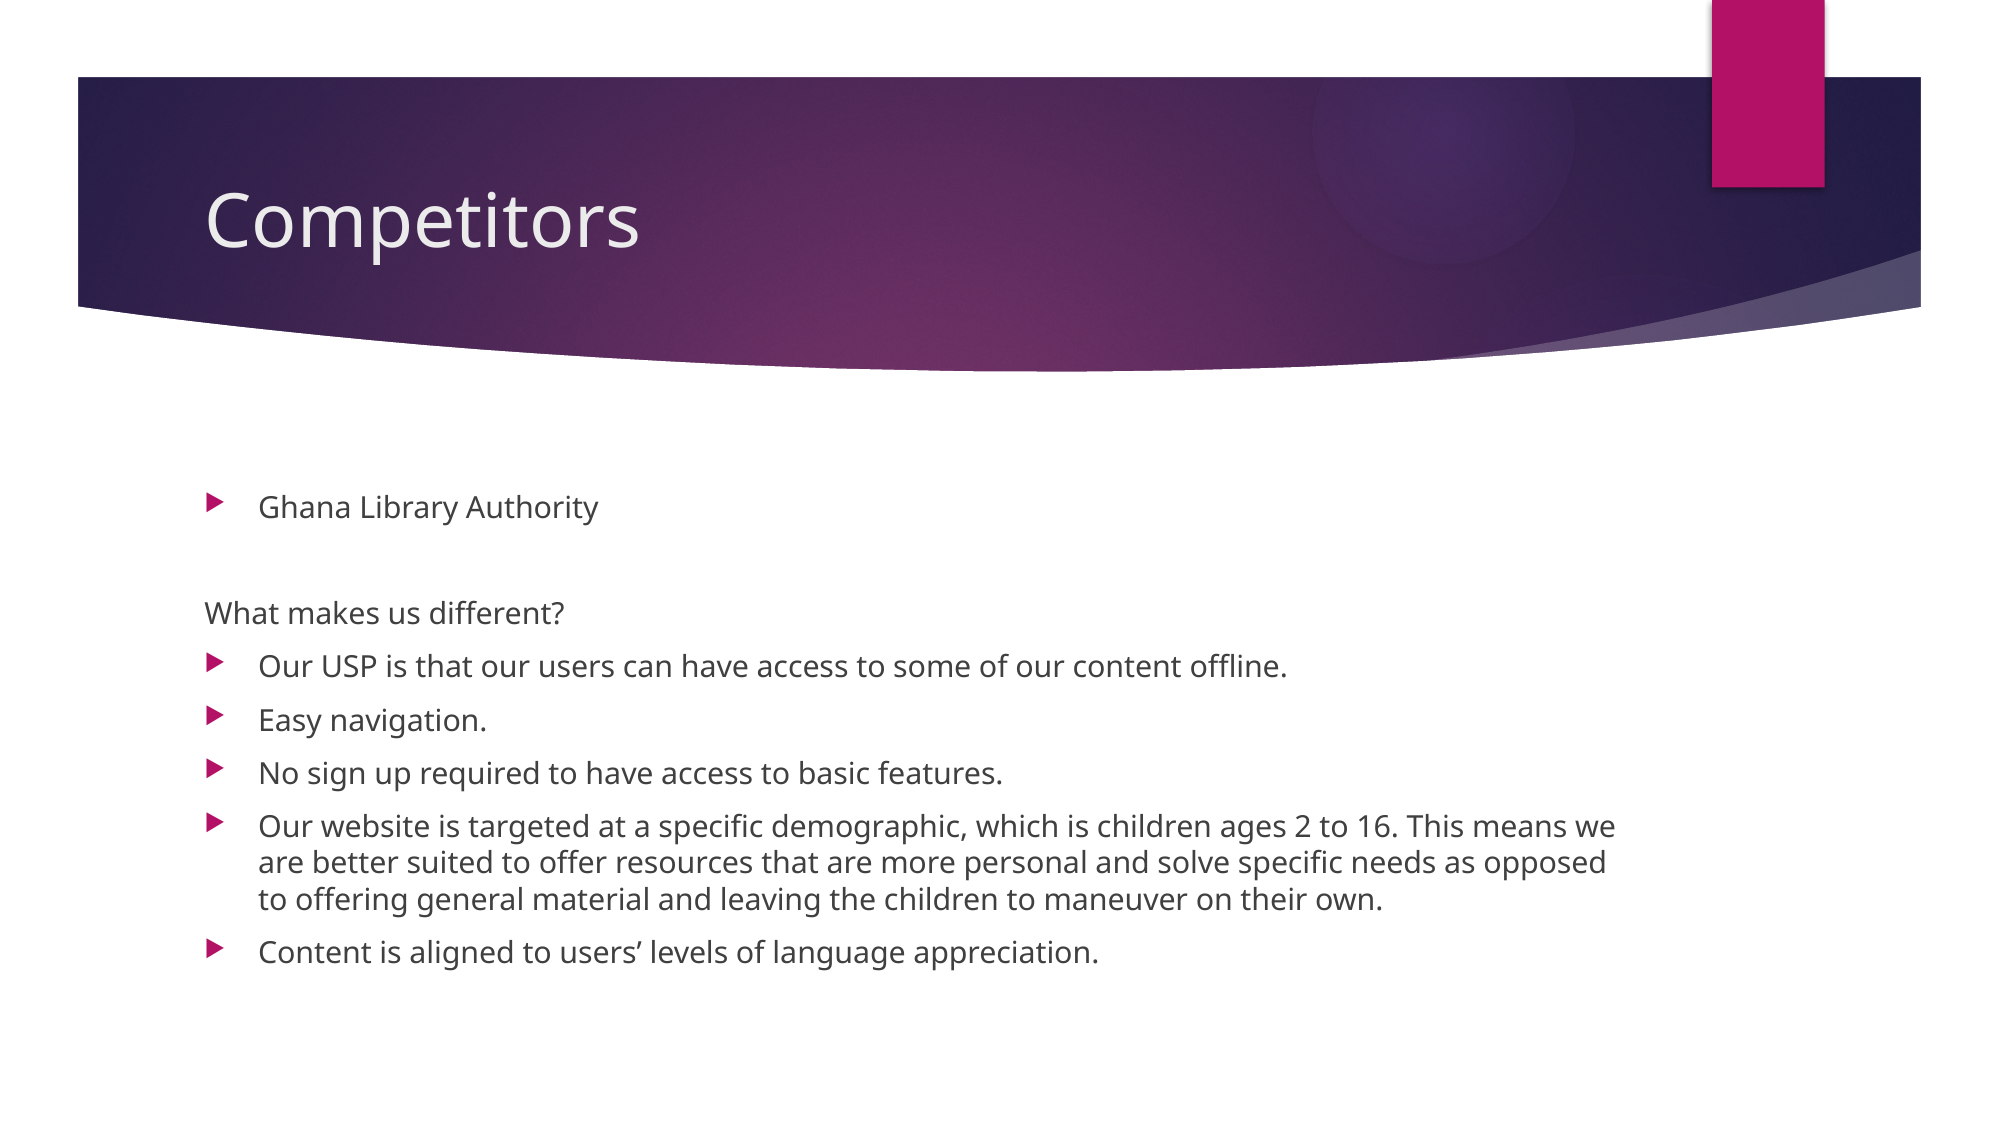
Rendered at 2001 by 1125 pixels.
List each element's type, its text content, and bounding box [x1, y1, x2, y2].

list Ghana Library Authority What makes us different? Our USP is that our users can have access to some of our content offline. Easy navigation. No sign up required to have access to basic features. Our website is targeted at a specific demographic, which is children ages 2 to 16. This means we are better suited to offer resources that are more personal and solve specific needs as opposed to offering general material and leaving the children to maneuver on their own. Content is aligned to users’ levels of language appreciation. [189, 427, 1638, 988]
title Competitors [189, 159, 1627, 276]
